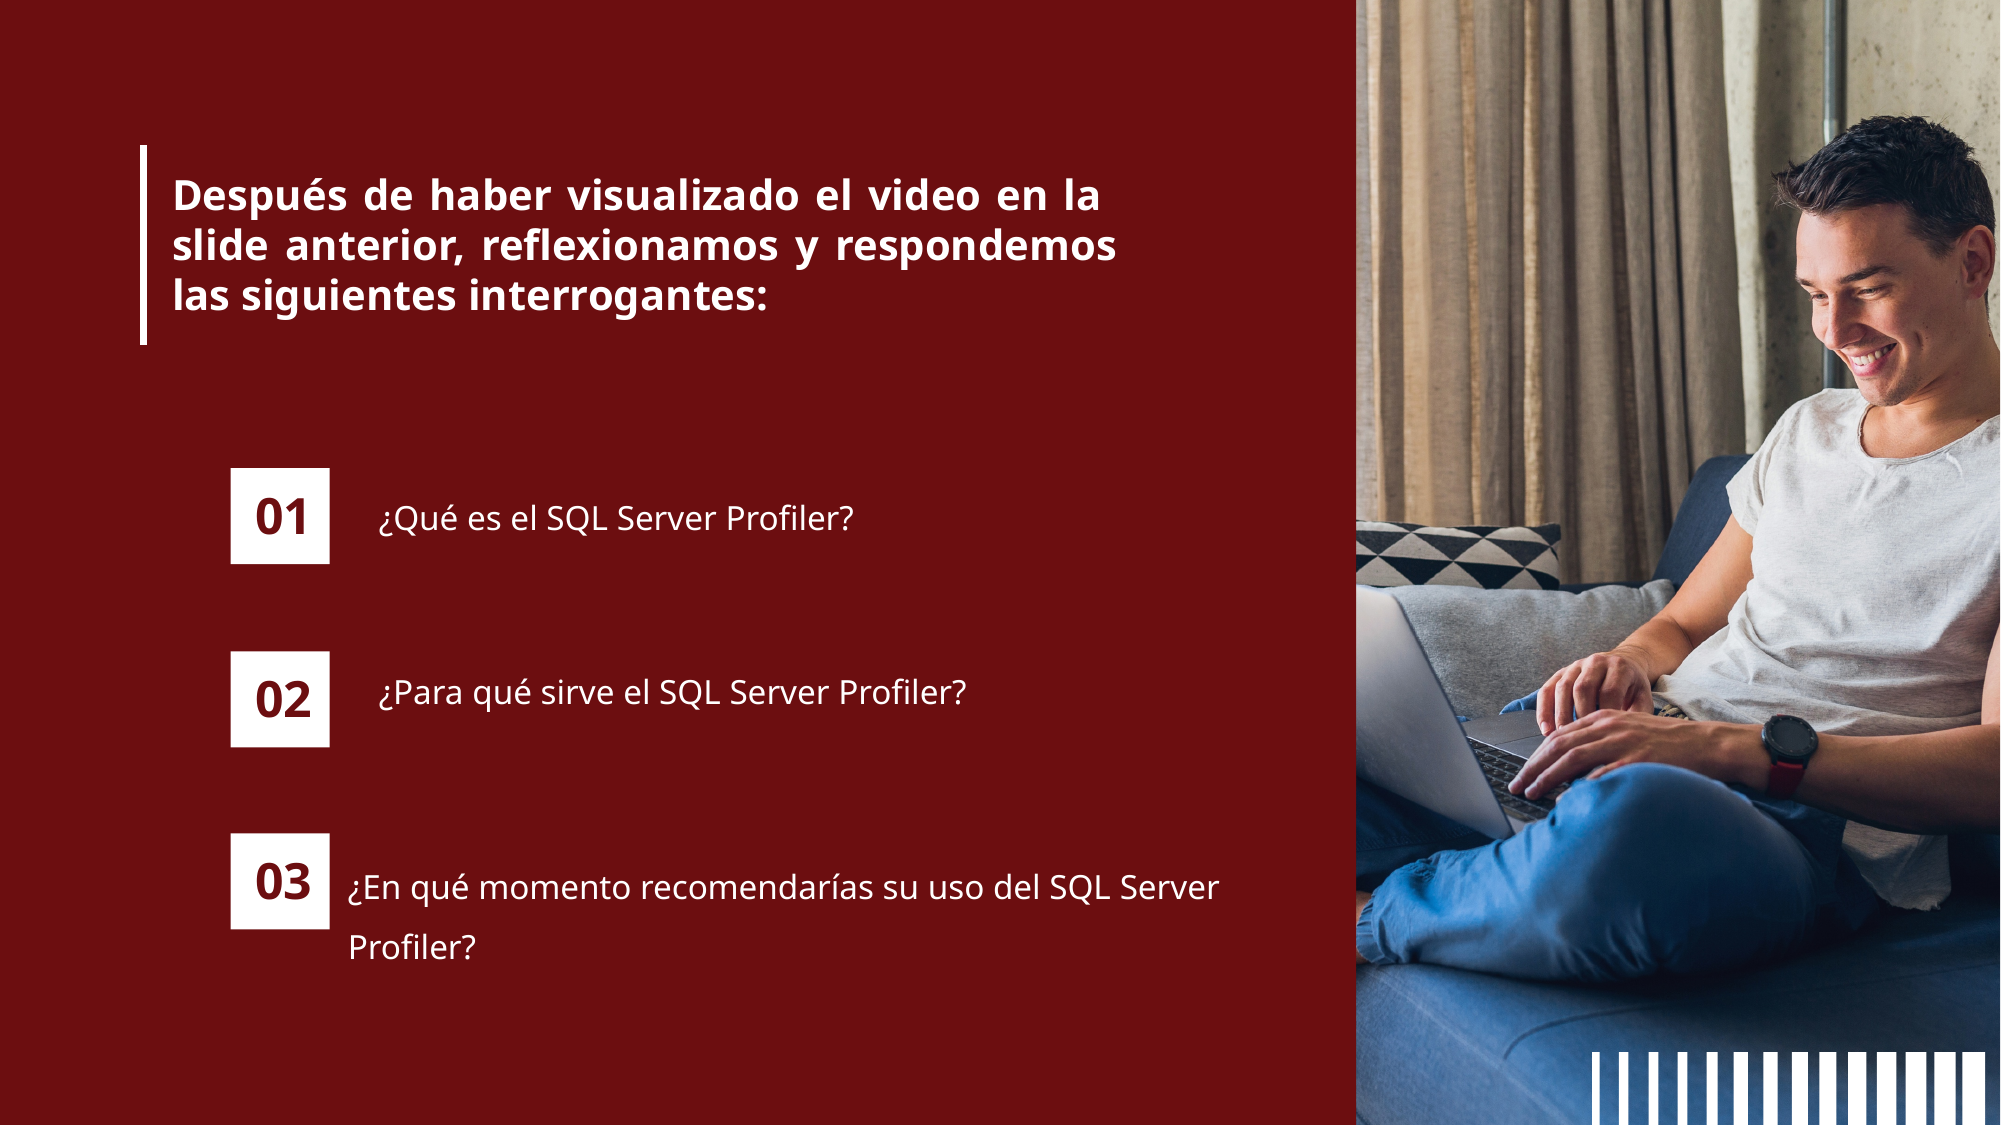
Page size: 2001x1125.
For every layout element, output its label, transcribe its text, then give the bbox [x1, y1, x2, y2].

text_box 03 [234, 842, 333, 917]
text_box 01 [234, 476, 334, 552]
text_box [230, 467, 331, 565]
text_box [230, 650, 331, 748]
text_box ¿Para qué sirve el SQL Server Profiler? [364, 643, 1249, 719]
text_box [230, 832, 331, 930]
text_box 02 [234, 660, 334, 735]
text_box ¿Qué es el SQL Server Profiler? [364, 469, 1229, 545]
picture [1357, 0, 2001, 1125]
text_box ¿En qué momento recomendarías su uso del SQL Server Profiler? [333, 838, 1367, 974]
text_box Después de haber visualizado el video en la slide anterior, reflexionamos y respondemos las siguientes interrogantes: [157, 161, 1133, 327]
